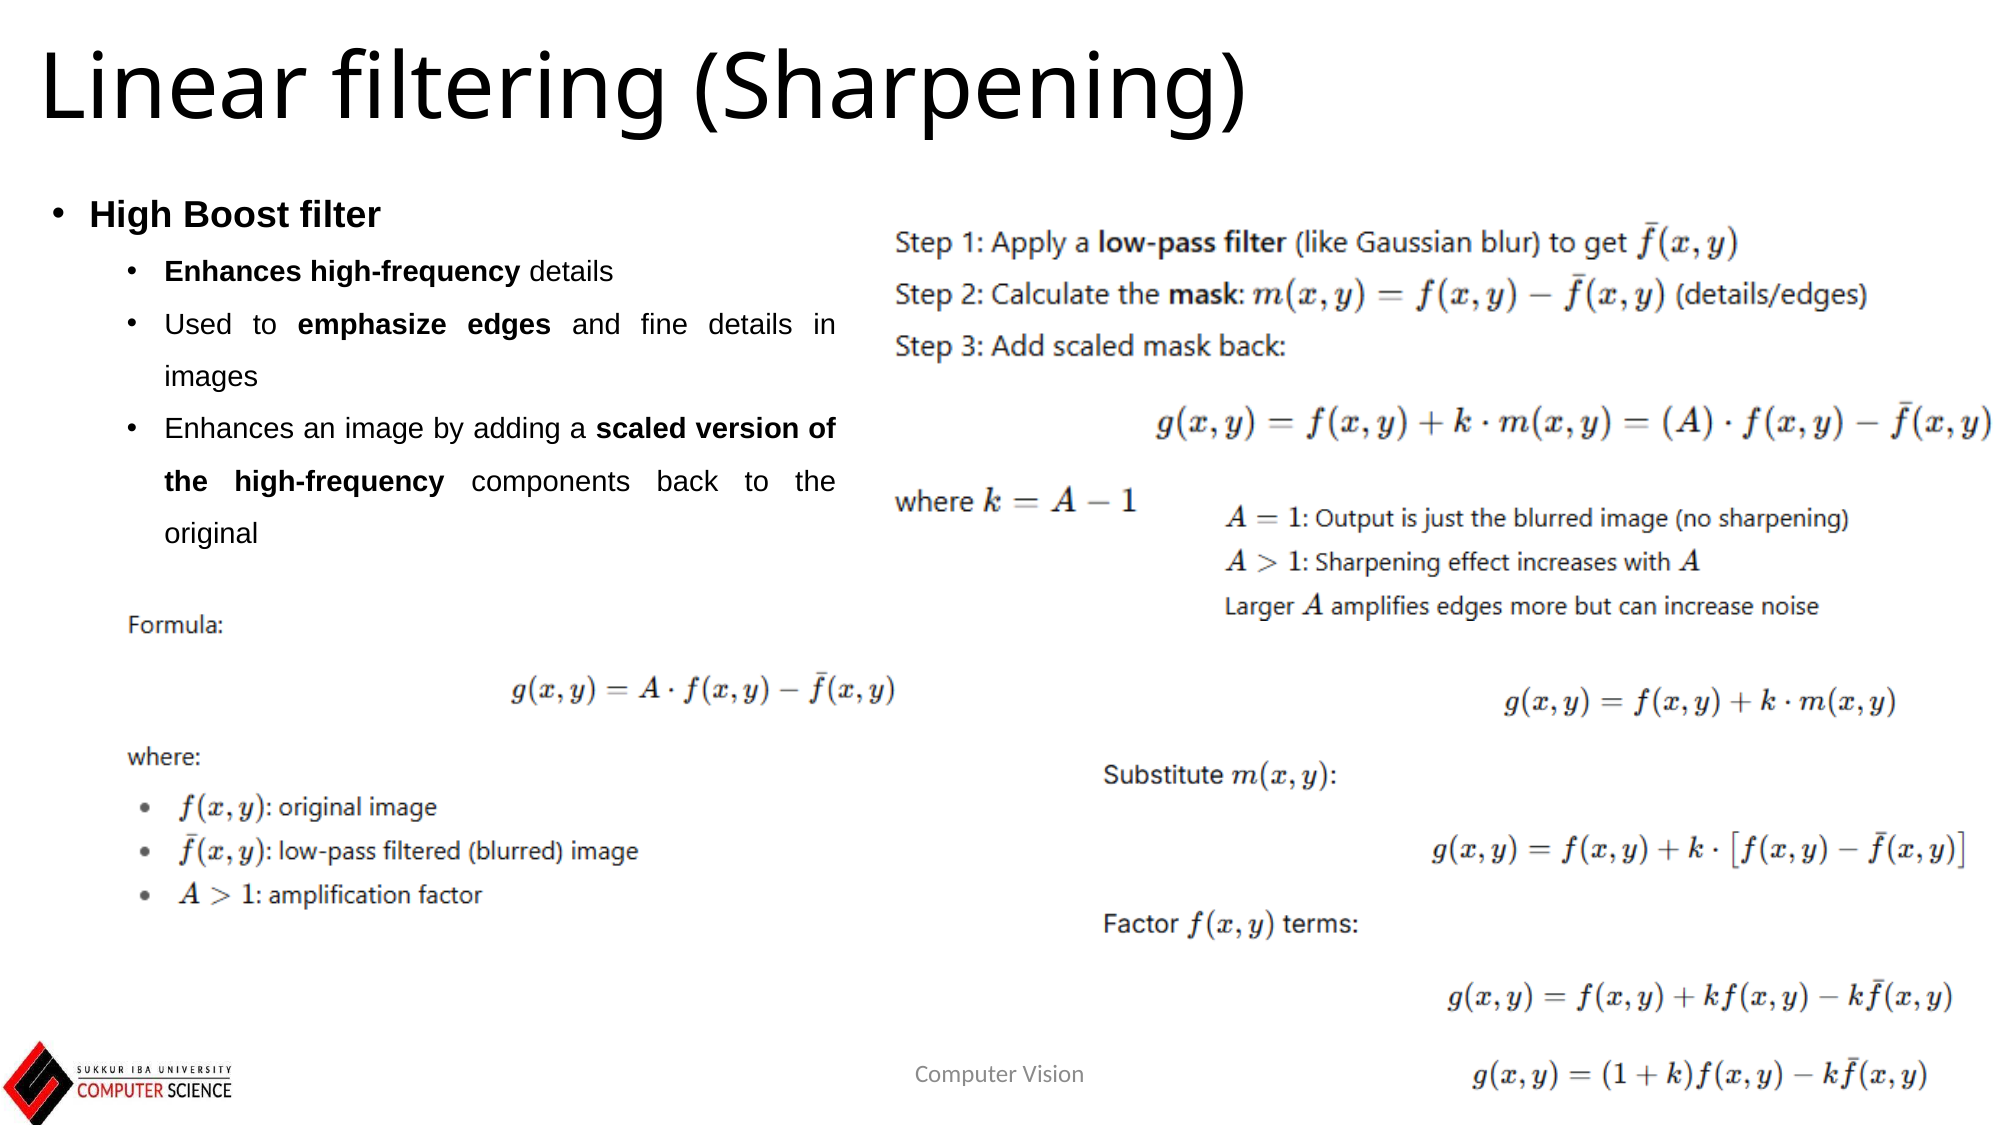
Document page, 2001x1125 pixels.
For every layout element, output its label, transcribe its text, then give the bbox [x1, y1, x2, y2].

title Linear filtering (Sharpening) [0, 0, 2000, 178]
picture [877, 221, 2000, 622]
picture [120, 602, 950, 924]
text_box High Boost filter Enhances high-frequency details Used to emphasize edges and fine details in images Enhances an image by adding a scaled version of the high-frequency components back to the original [36, 160, 852, 558]
picture [1101, 658, 1980, 1118]
footer Computer Vision [662, 1042, 1101, 1103]
picture [1, 1040, 233, 1125]
